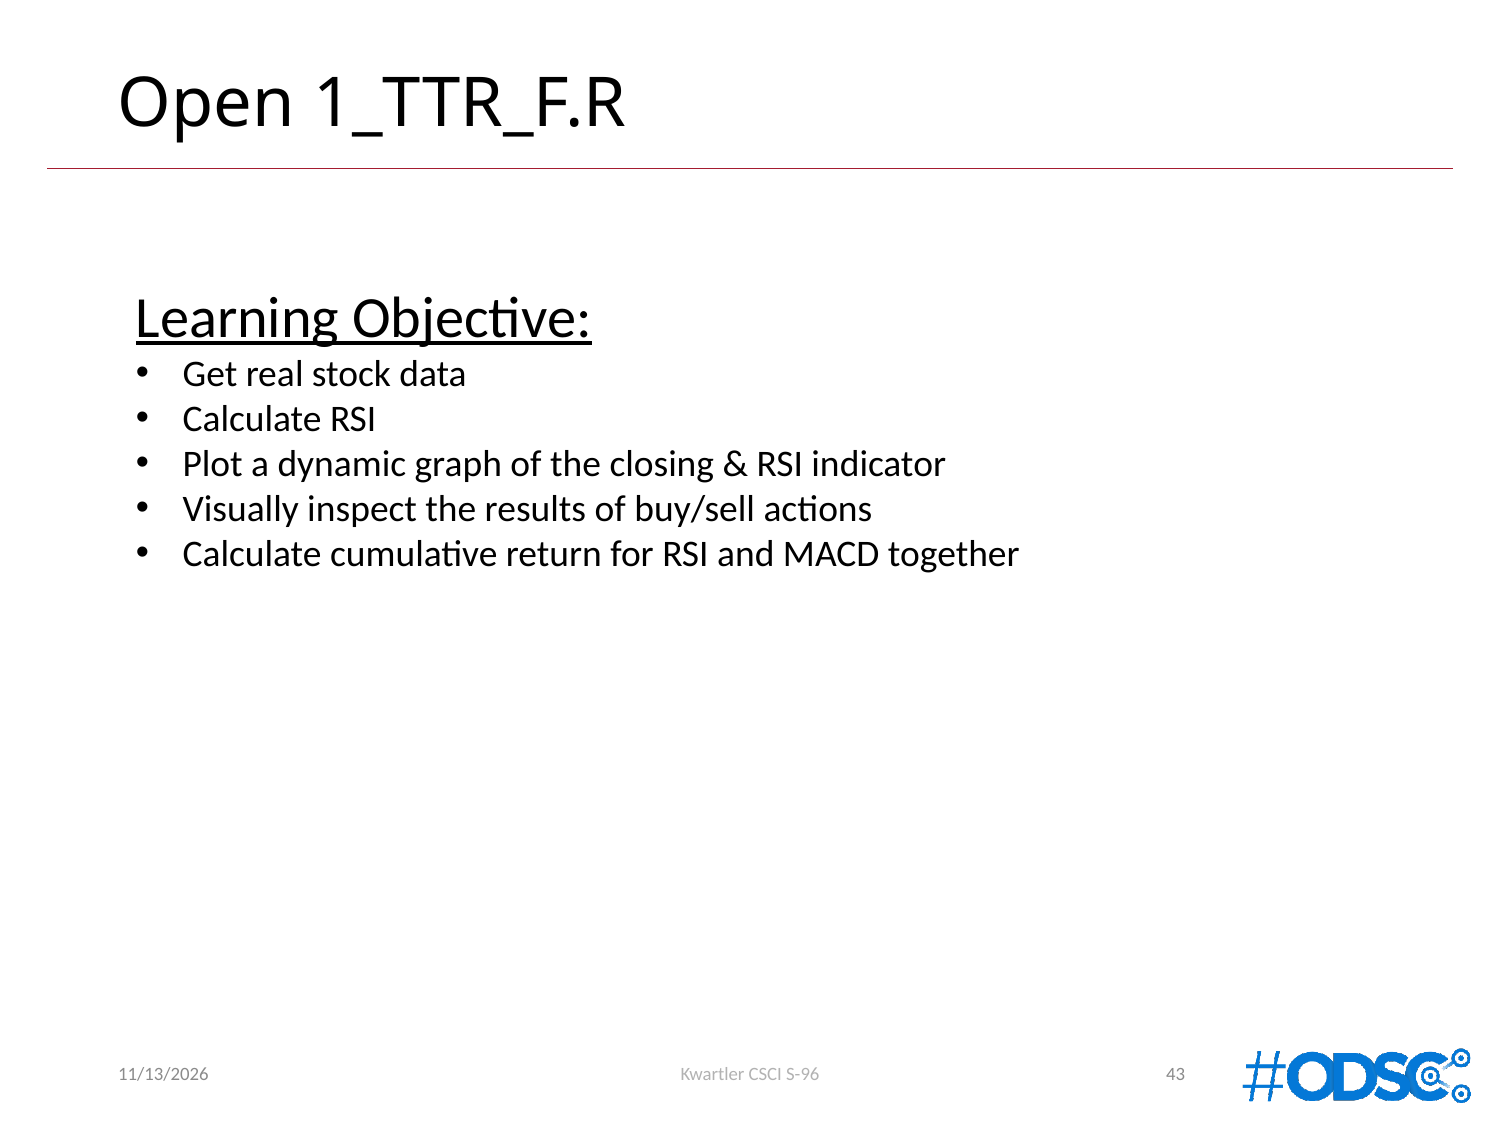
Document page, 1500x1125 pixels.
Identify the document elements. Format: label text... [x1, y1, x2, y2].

title Open 1_TTR_F.R [103, 59, 1397, 157]
footer Kwartler CSCI S-96 [496, 1042, 1004, 1103]
slide_number 43 [1059, 1042, 1200, 1103]
picture [1225, 1038, 1480, 1116]
text_box Learning Objective: Get real stock data Calculate RSI Plot a dynamic graph of the closing & RSI indicator Visually inspect the results of buy/sell actions Calculate cumulative return for RSI and MACD together [121, 271, 1036, 582]
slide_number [103, 1042, 441, 1103]
